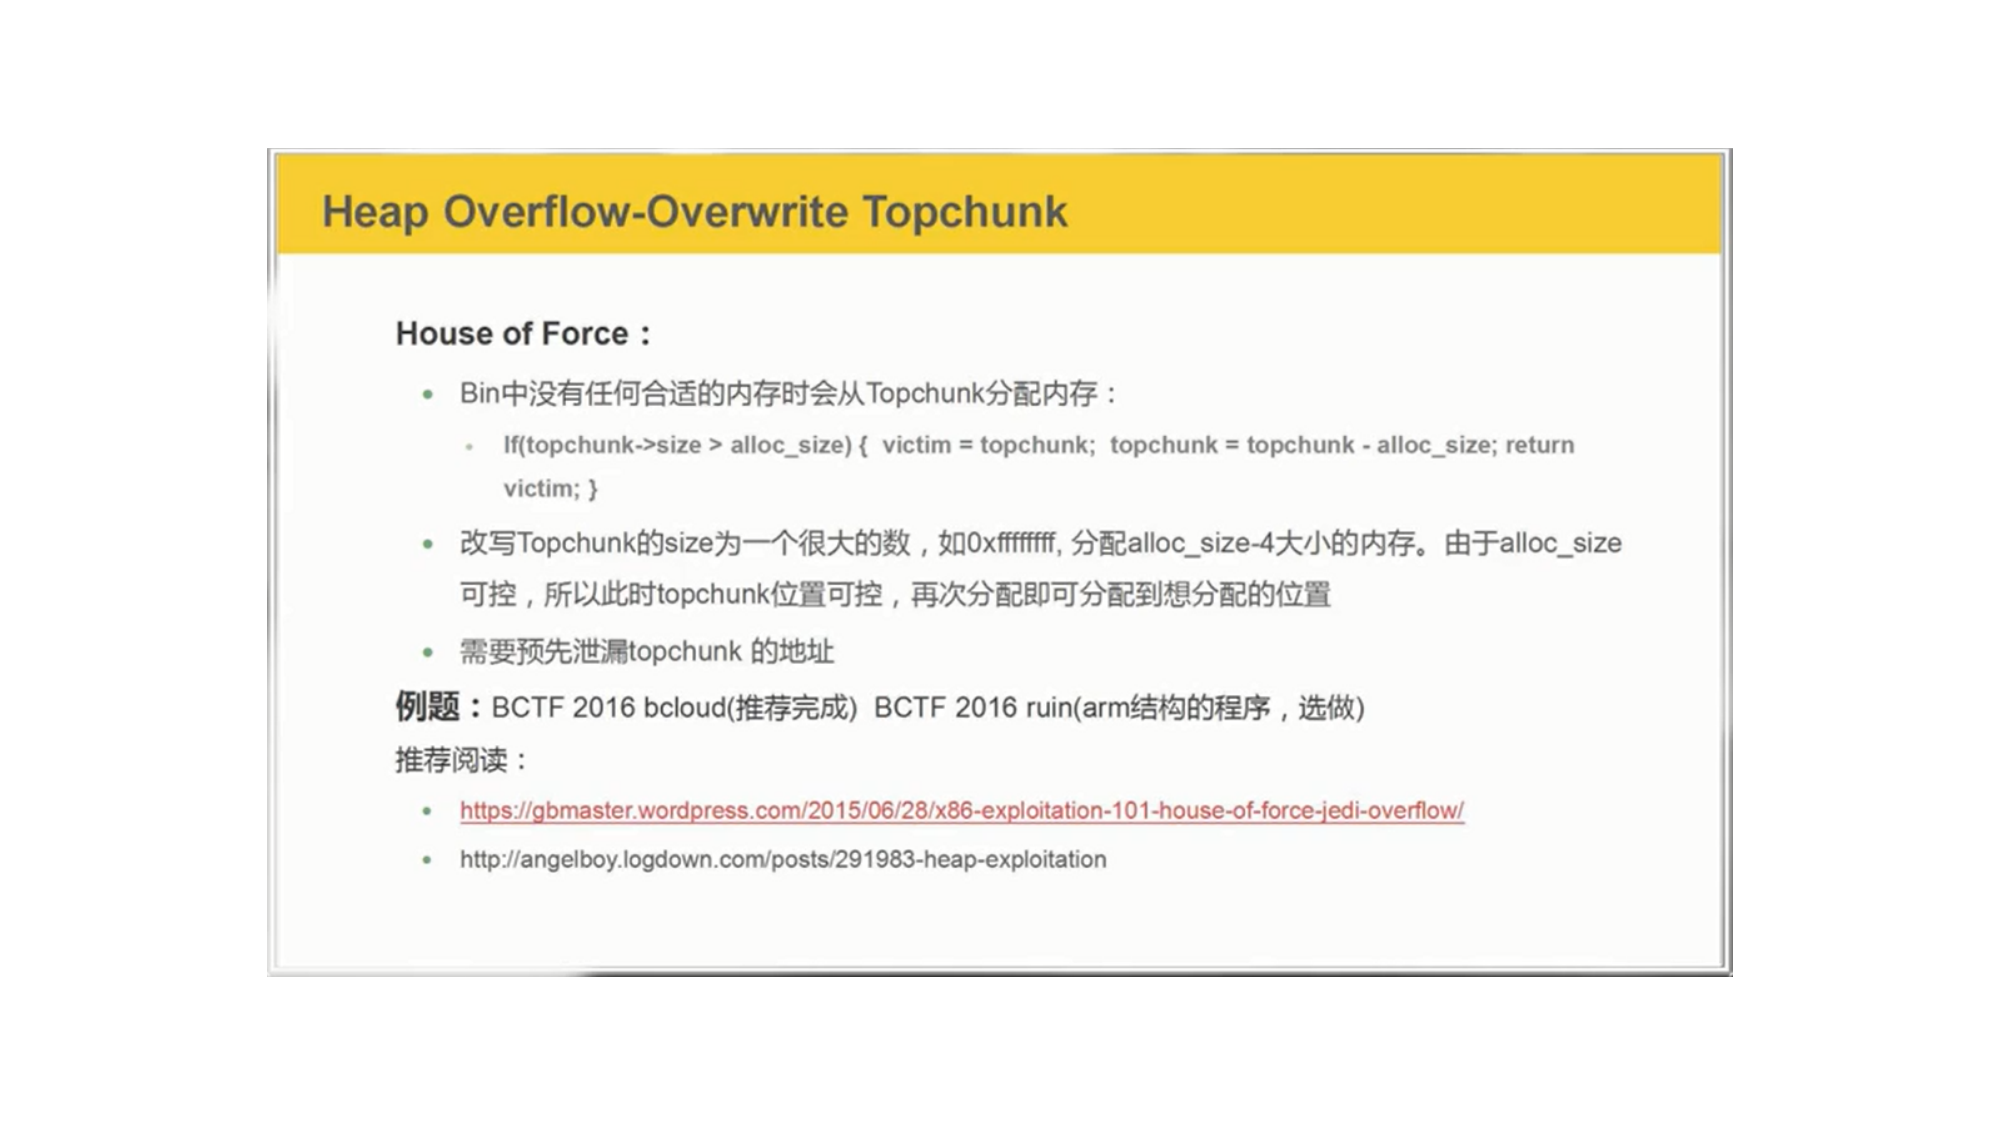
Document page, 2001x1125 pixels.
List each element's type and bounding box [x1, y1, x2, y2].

picture [267, 148, 1733, 977]
